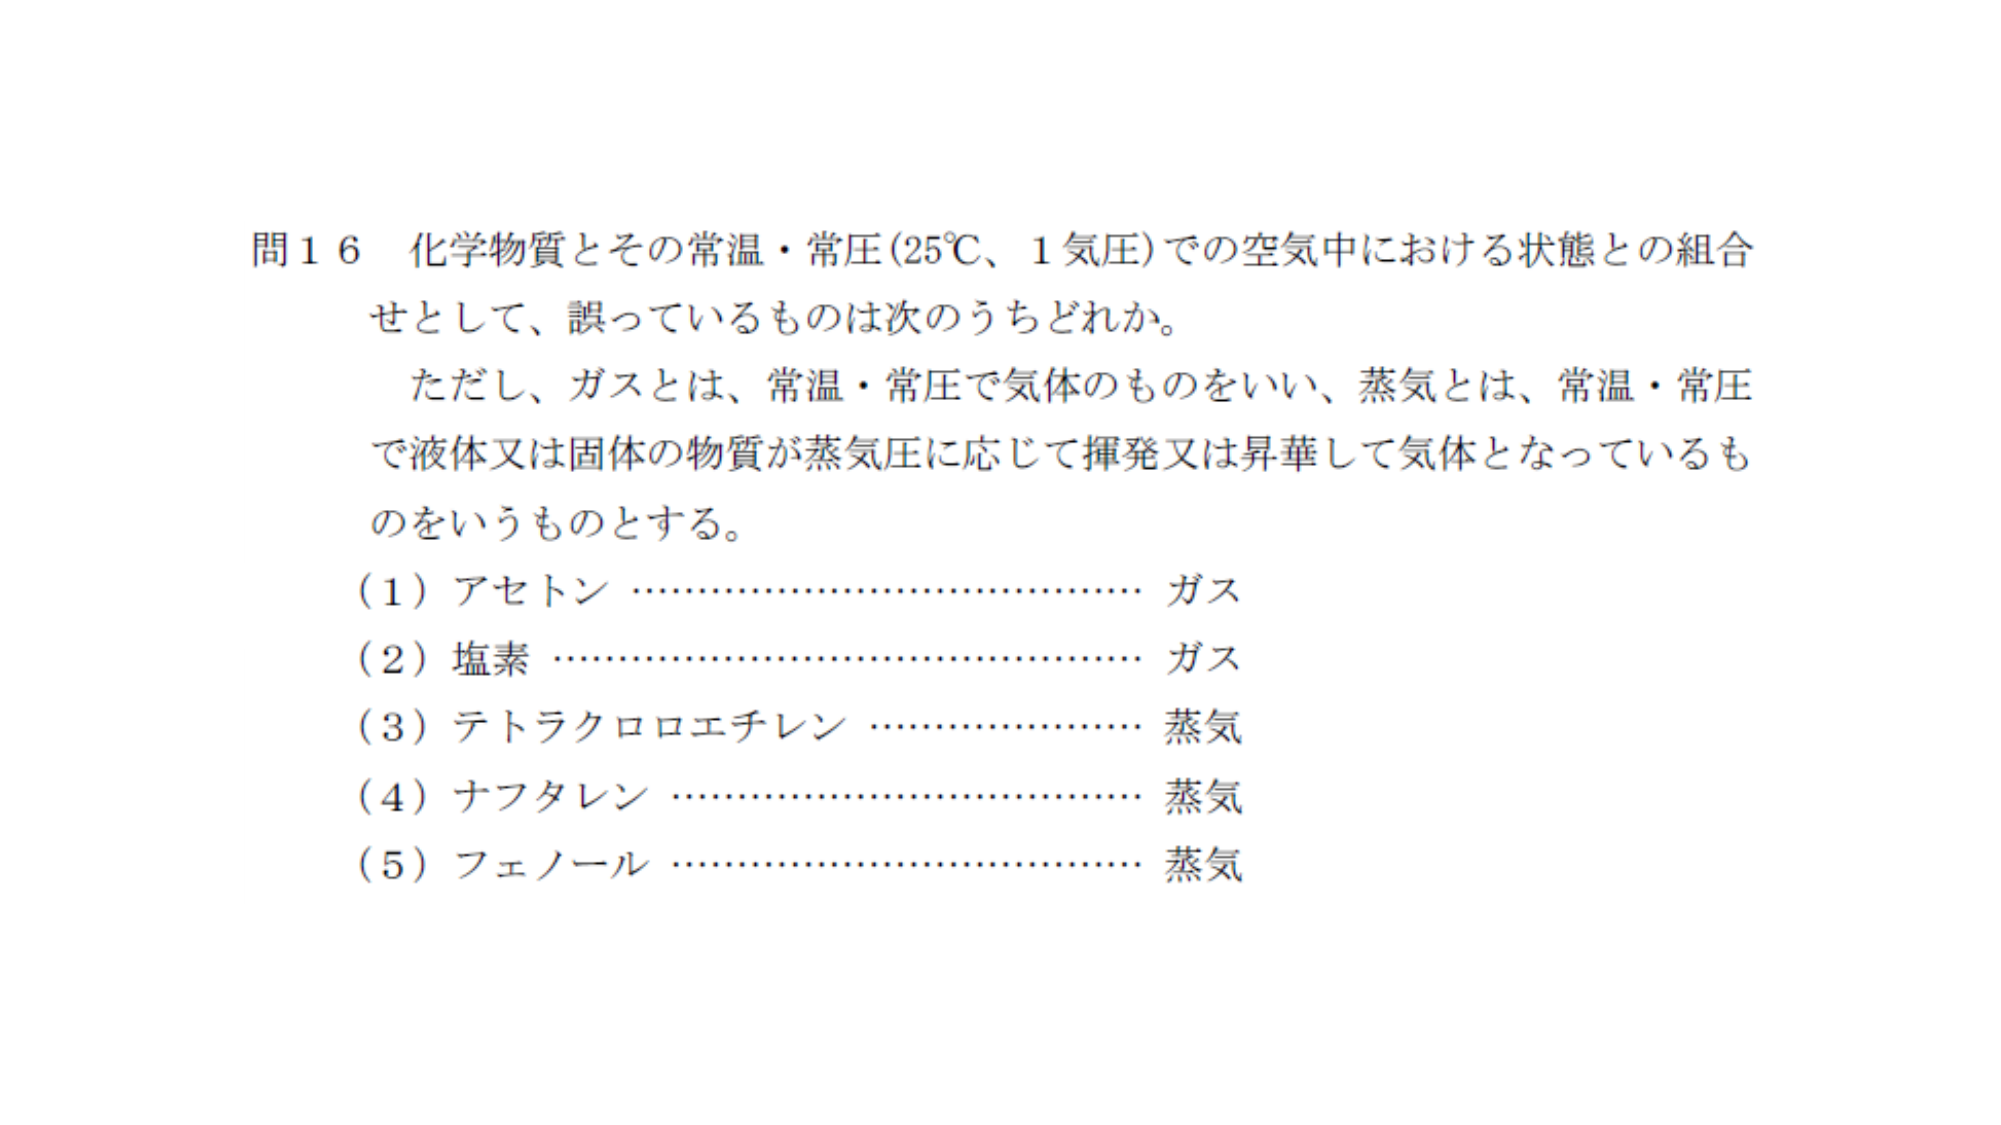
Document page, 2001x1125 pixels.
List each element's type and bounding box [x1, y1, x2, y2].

picture [242, 221, 1785, 904]
